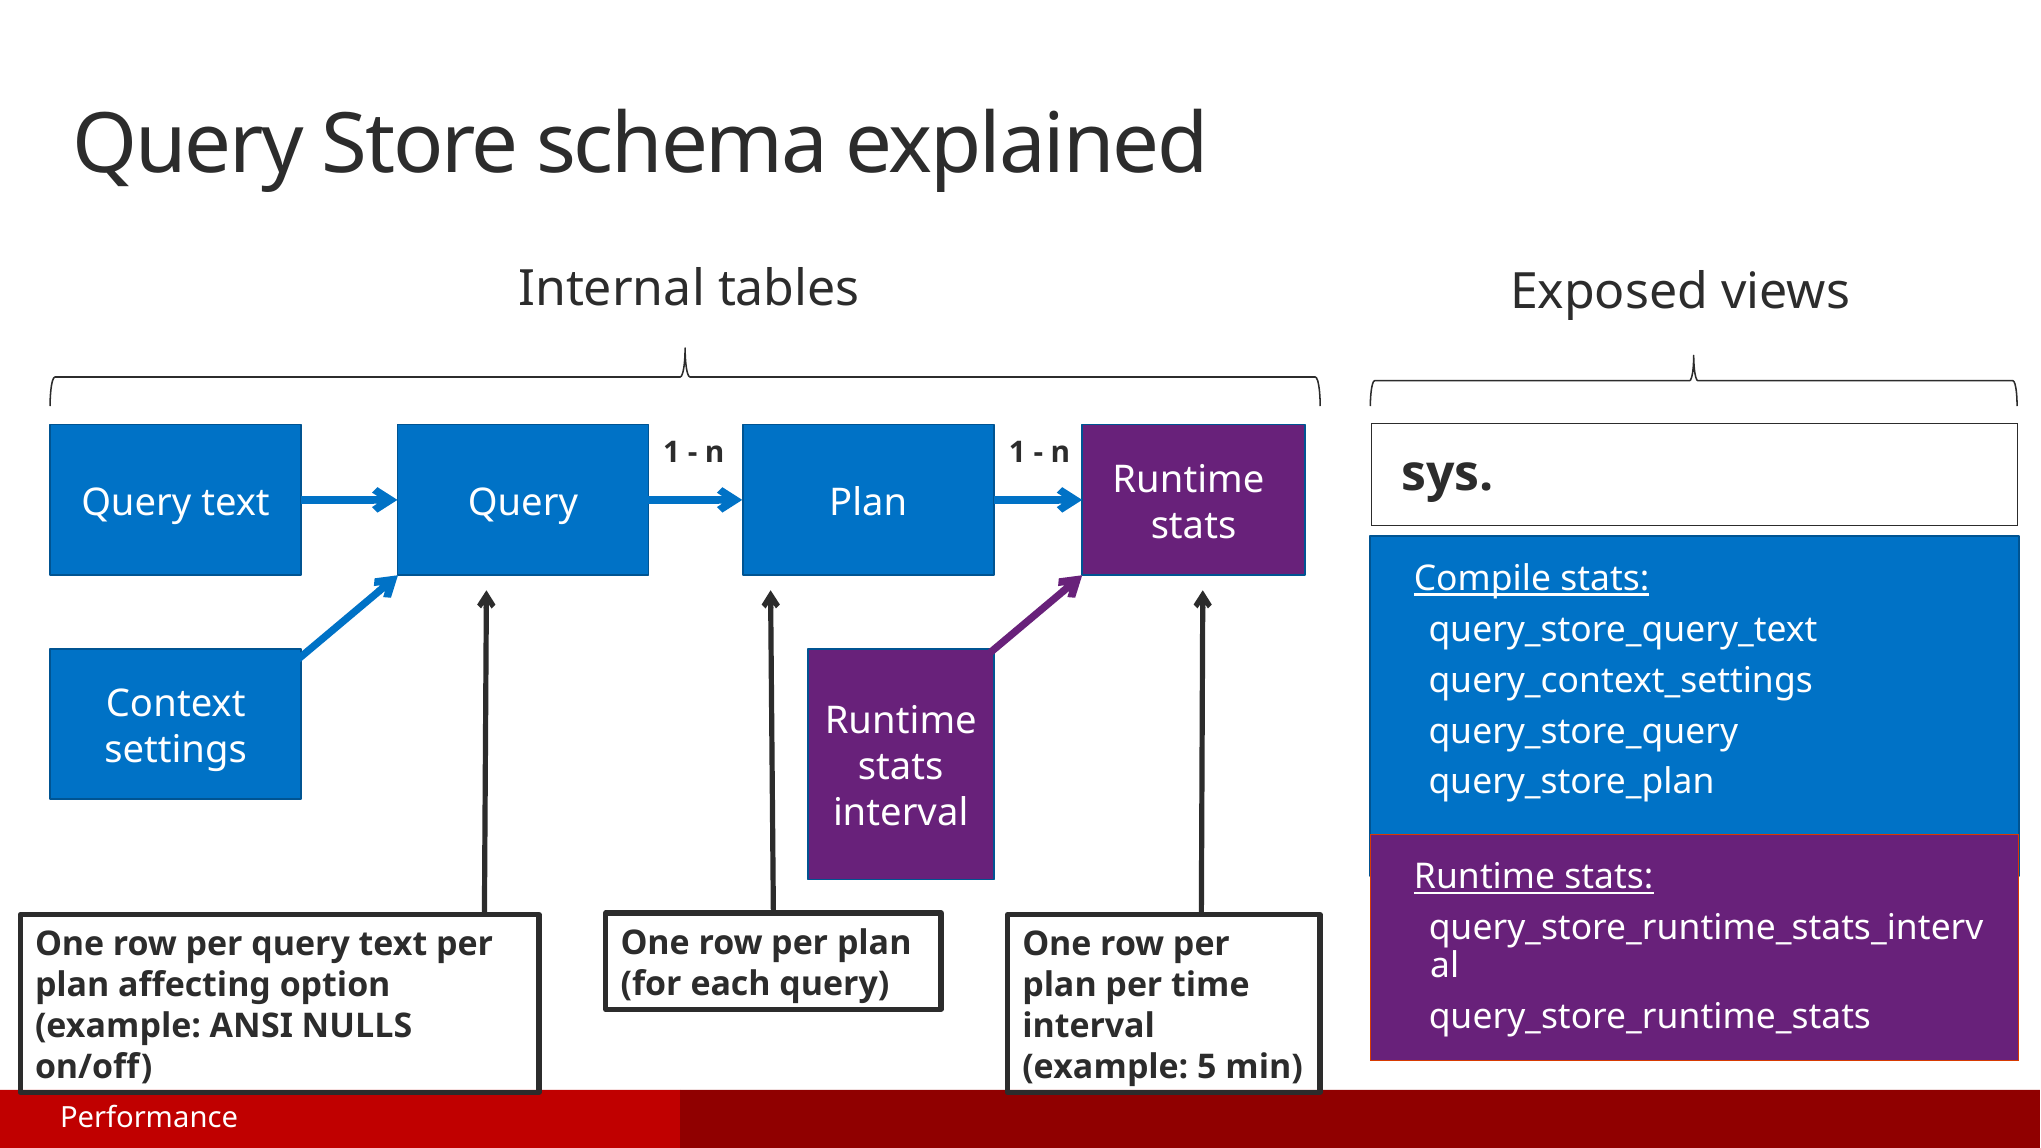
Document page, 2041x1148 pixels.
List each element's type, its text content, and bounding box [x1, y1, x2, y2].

text_box Runtime stats [1081, 424, 1306, 576]
text_box Context settings [49, 648, 302, 800]
text_box Runtime stats: query_store_runtime_stats_interval query_store_runtime_stats [1370, 834, 2019, 1061]
text_box One row per plan per time interval (example: 5 min) [1007, 914, 1321, 1093]
text_box Query text [49, 424, 302, 576]
text_box 1 - n [993, 425, 1109, 477]
text_box Query [397, 424, 649, 576]
text_box 1 - n [648, 425, 764, 477]
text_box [980, 574, 1083, 661]
text_box [49, 347, 1321, 407]
text_box Performance [0, 1089, 625, 1148]
text_box sys. [1371, 423, 2018, 526]
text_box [770, 589, 774, 914]
text_box Internal tables [488, 237, 891, 340]
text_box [296, 574, 399, 661]
text_box Compile stats: query_store_query_text query_context_settings query_store_query query_store_plan [1369, 535, 2020, 877]
text_box Plan [742, 424, 995, 576]
text_box Query Store schema explained [48, 45, 1999, 196]
text_box One row per query text per plan affecting option (example: ANSI NULLS on/off) [20, 914, 540, 1089]
text_box [1369, 354, 2018, 407]
text_box Exposed views [1480, 240, 1881, 343]
text_box One row per plan (for each query) [605, 913, 941, 1010]
text_box Runtime stats interval [807, 648, 995, 880]
